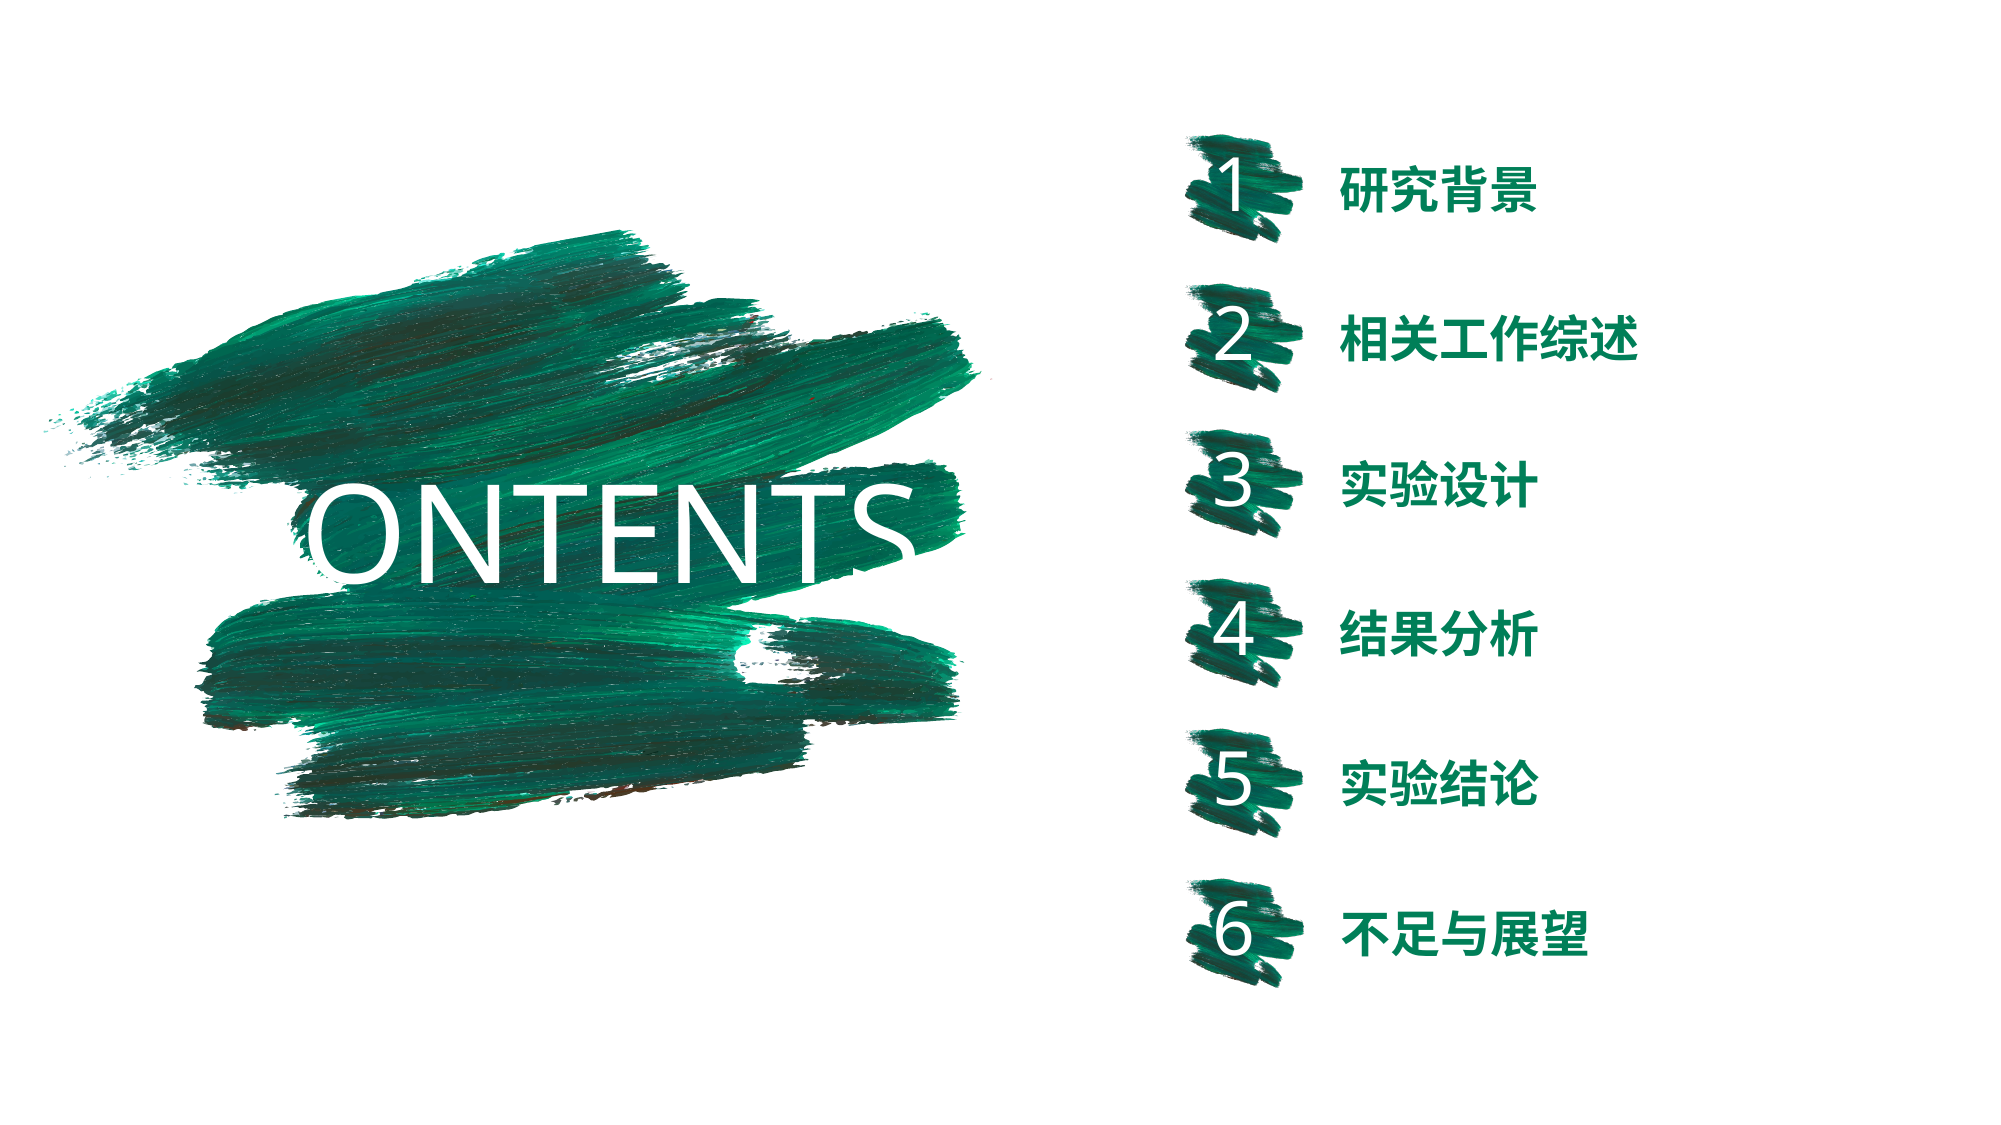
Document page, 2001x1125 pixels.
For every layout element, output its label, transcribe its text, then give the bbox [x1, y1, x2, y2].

text_box 不足与展望 [1325, 894, 1888, 970]
text_box 实验结论 [1324, 744, 1888, 820]
text_box 研究背景 [1324, 150, 1969, 226]
picture [1184, 428, 1305, 539]
picture [69, 248, 1015, 811]
text_box 结果分析 [1324, 595, 1888, 671]
picture [1184, 727, 1305, 838]
text_box 相关工作综述 [1324, 300, 1888, 376]
picture [1184, 578, 1305, 689]
picture [1184, 133, 1305, 244]
text_box 实验设计 [1324, 445, 1888, 521]
picture [1184, 283, 1305, 393]
picture [1185, 877, 1305, 988]
